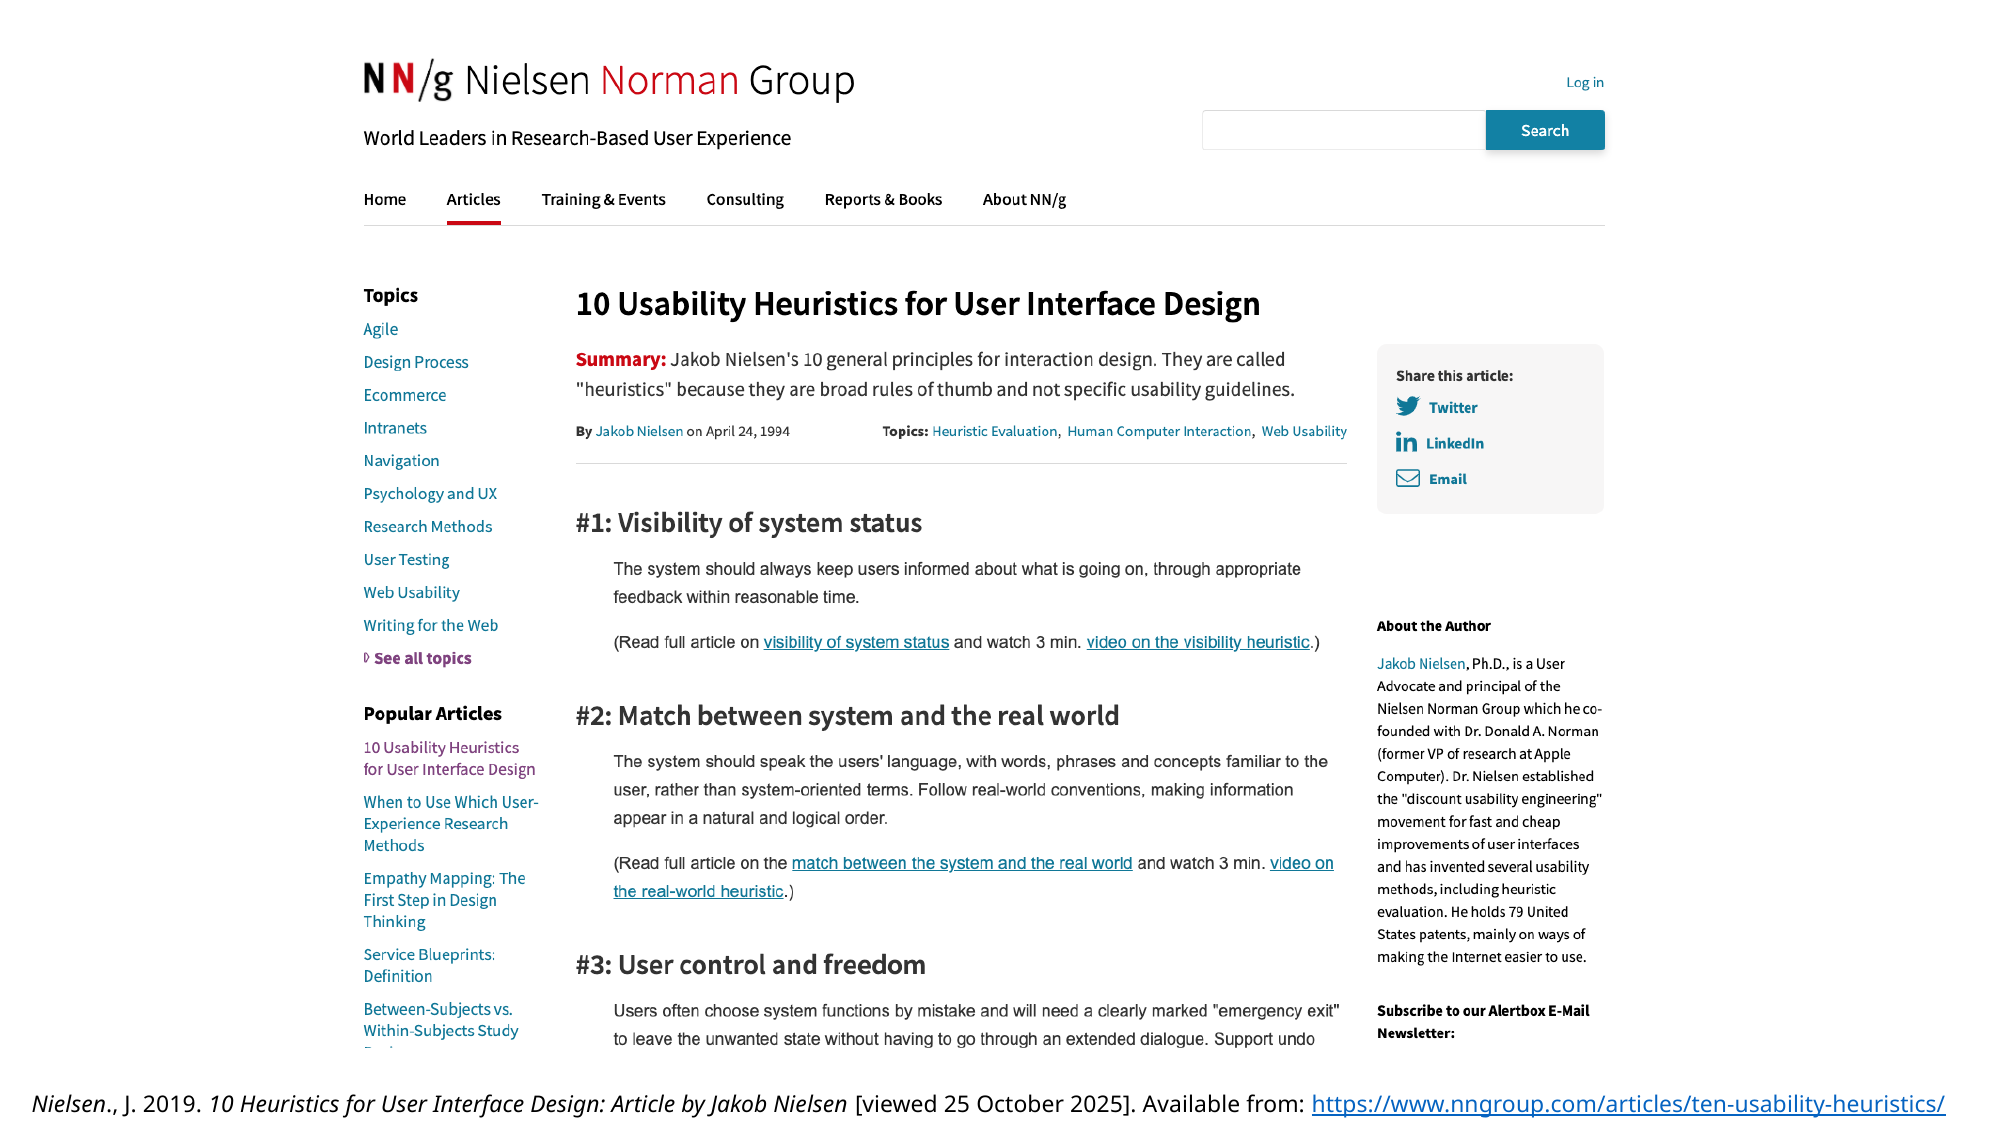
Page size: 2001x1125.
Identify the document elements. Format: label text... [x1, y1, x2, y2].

text_box Nielsen., J. 2019. 10 Heuristics for User Interface Design: Article by Jakob Nielsen [viewed 25 October 2025]. Available from: https://www.nngroup.com/articles/ten-usability-heuristics/ [16, 1082, 1999, 1125]
picture [115, 39, 1848, 1048]
